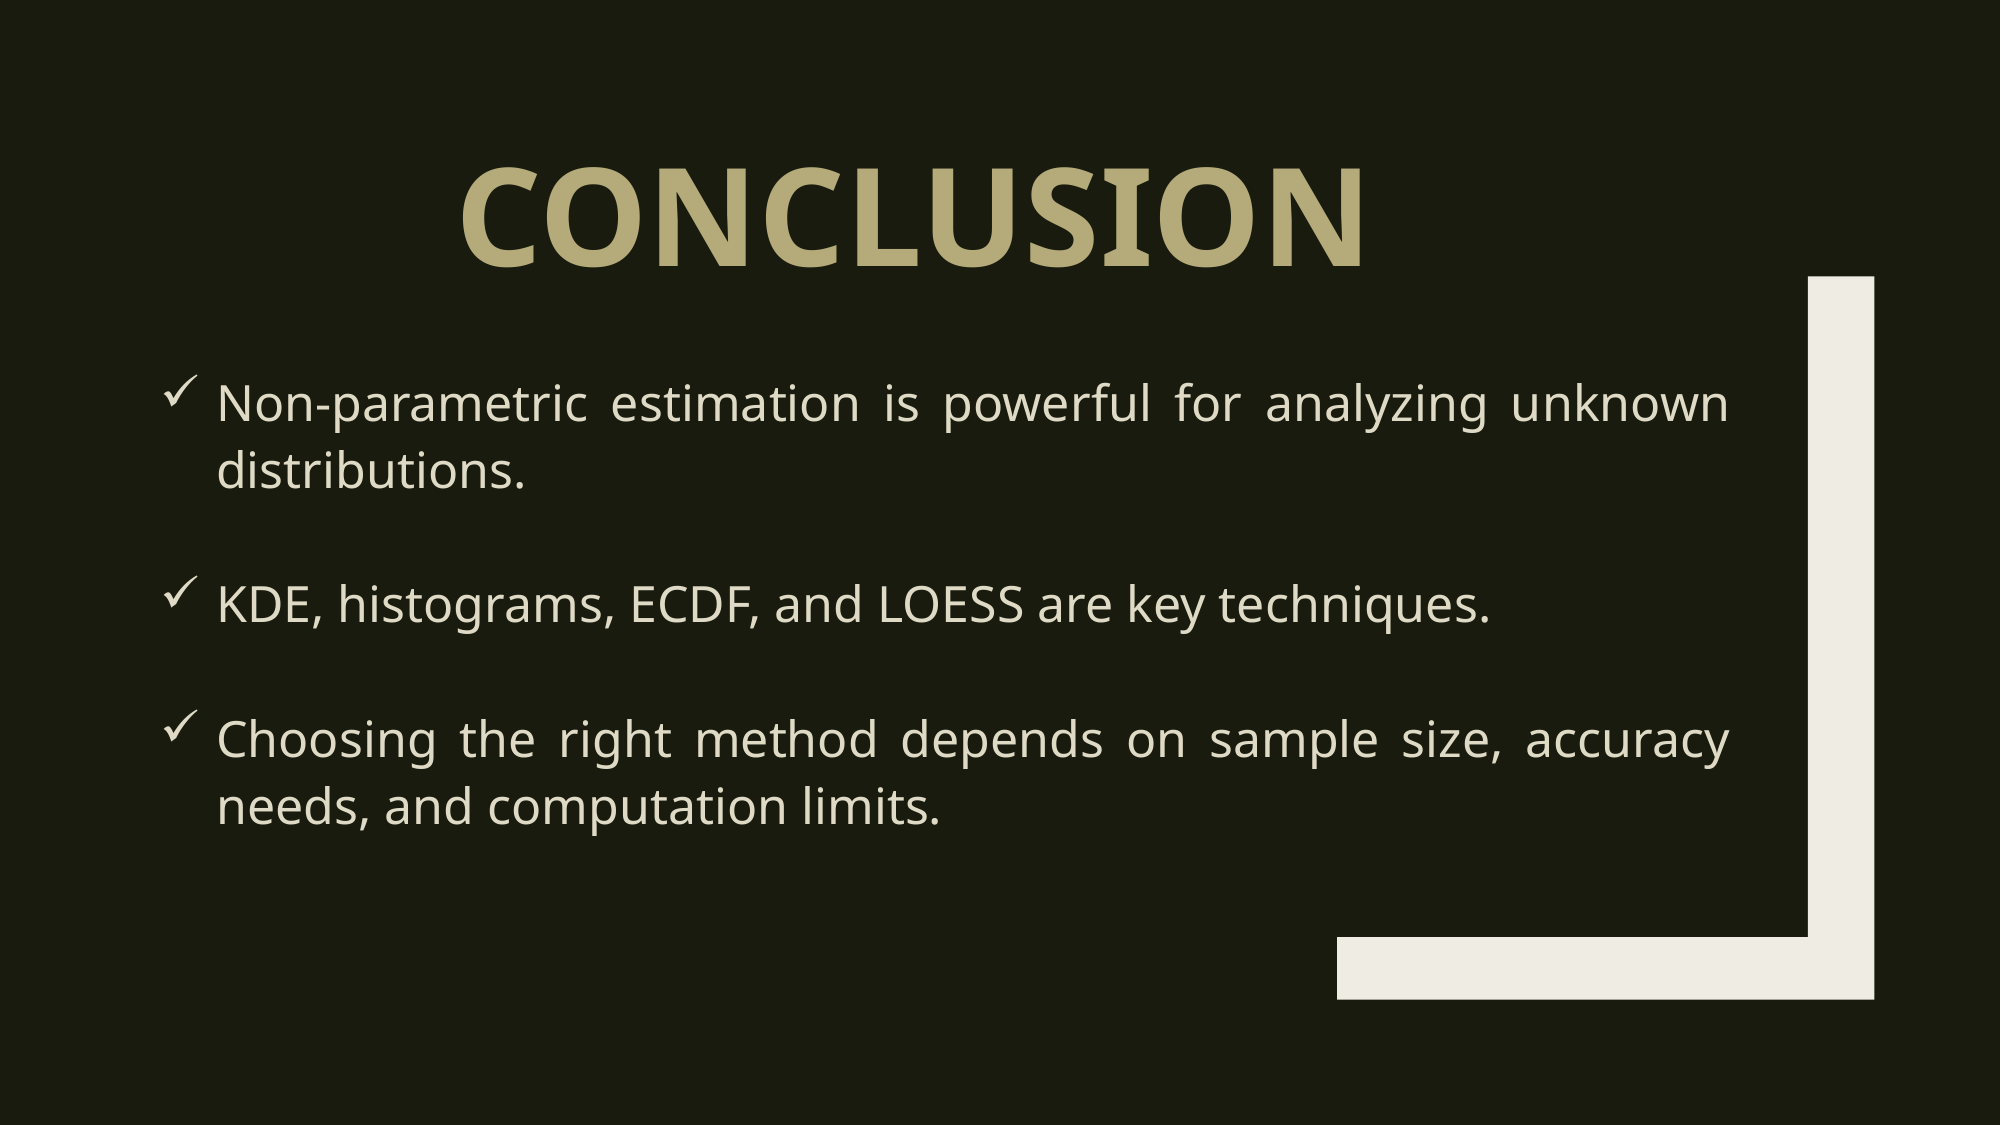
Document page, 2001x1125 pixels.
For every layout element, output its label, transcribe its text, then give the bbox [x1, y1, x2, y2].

title Conclusion [125, 142, 1703, 304]
list Non-parametric estimation is powerful for analyzing unknown distributions. KDE, histograms, ECDF, and LOESS are key techniques. Choosing the right method depends on sample size, accuracy needs, and computation limits. [144, 356, 1746, 871]
